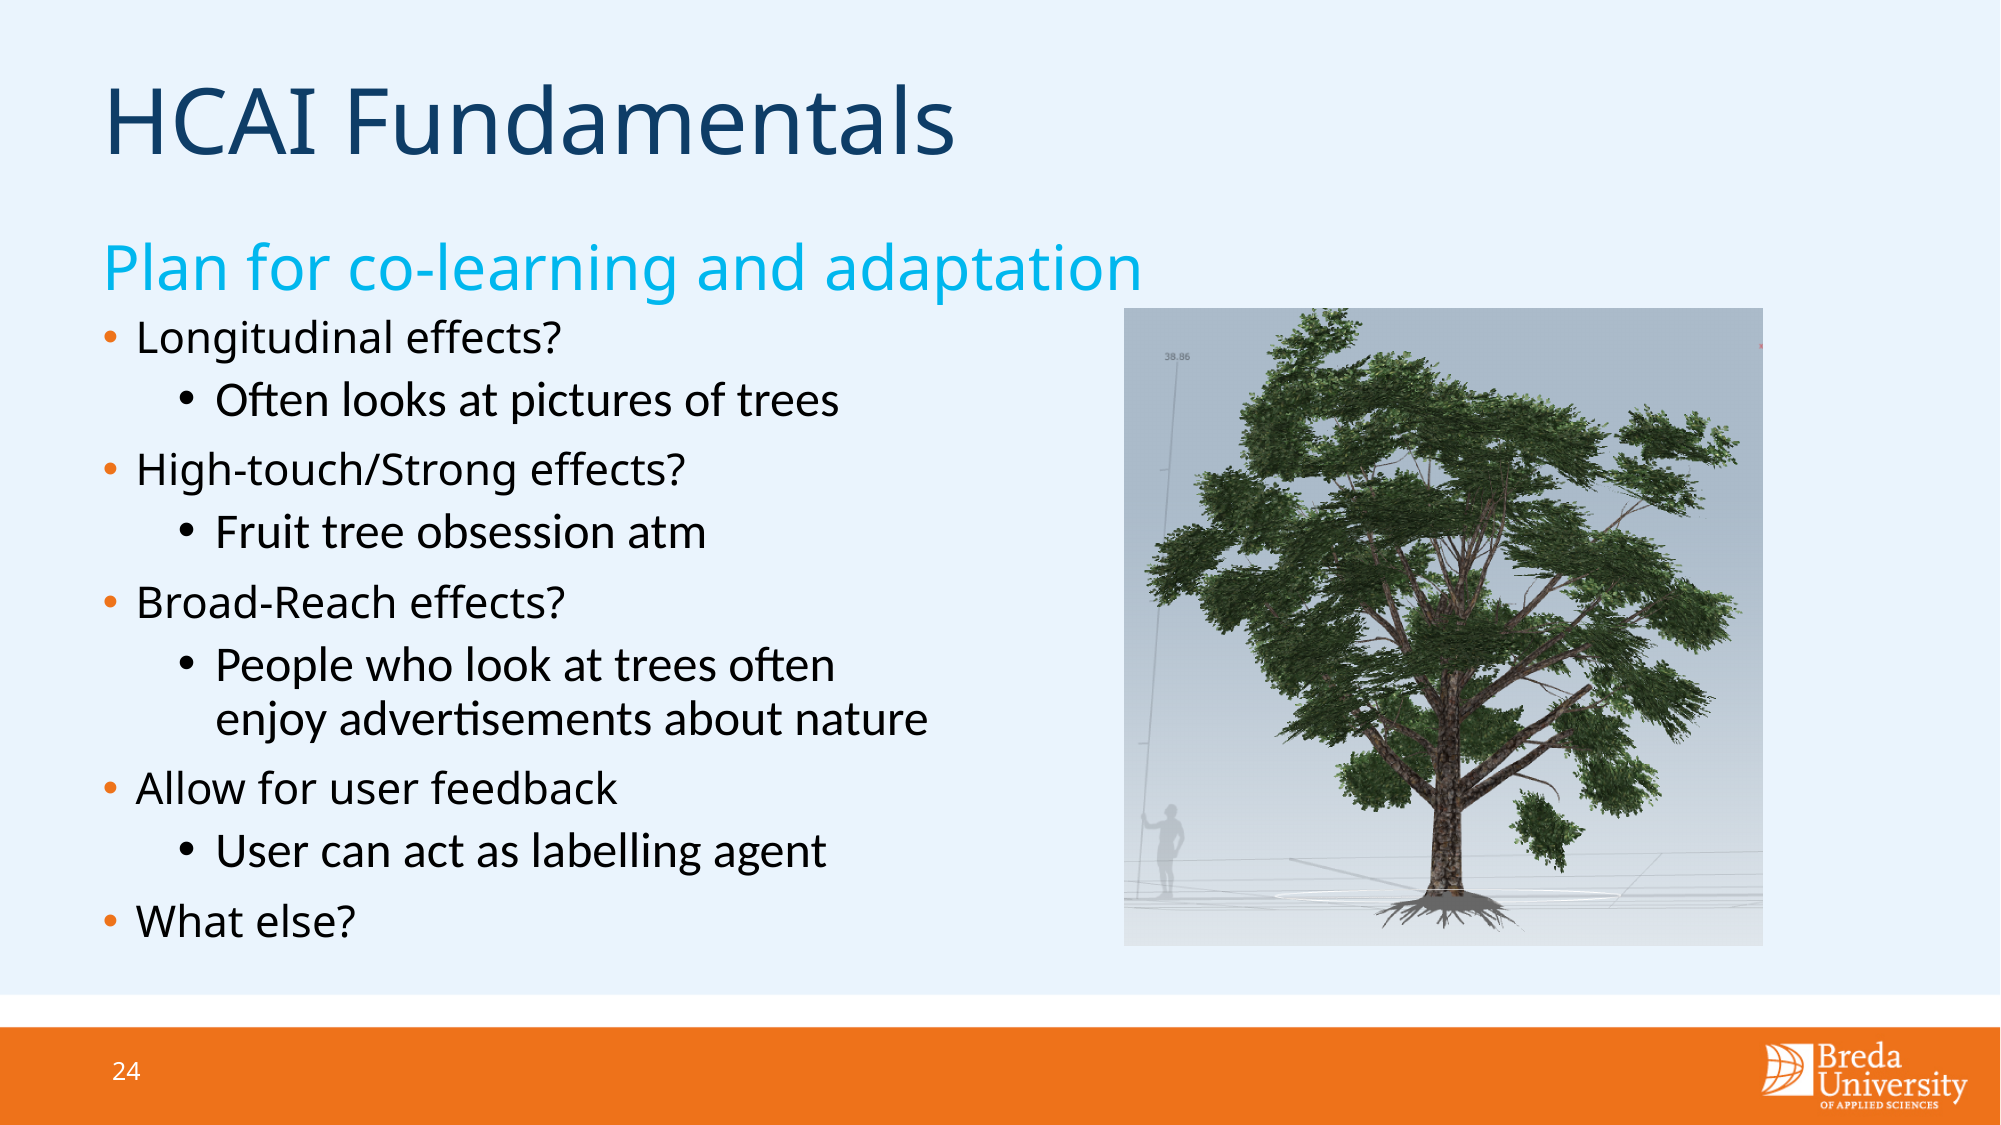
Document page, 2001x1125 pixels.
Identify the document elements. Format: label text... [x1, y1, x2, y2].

list Longitudinal effects? Often looks at pictures of trees High-touch/Strong effects? Fruit tree obsession atm Broad-Reach effects? People who look at trees often enjoy advertisements about nature Allow for user feedback User can act as labelling agent What else? [88, 308, 973, 1076]
picture [0, 0, 2001, 1125]
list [1124, 308, 1763, 946]
title HCAI Fundamentals [88, 67, 1917, 210]
slide_number 24 [97, 1076, 198, 1103]
list Plan for co-learning and adaptation [88, 229, 1917, 307]
